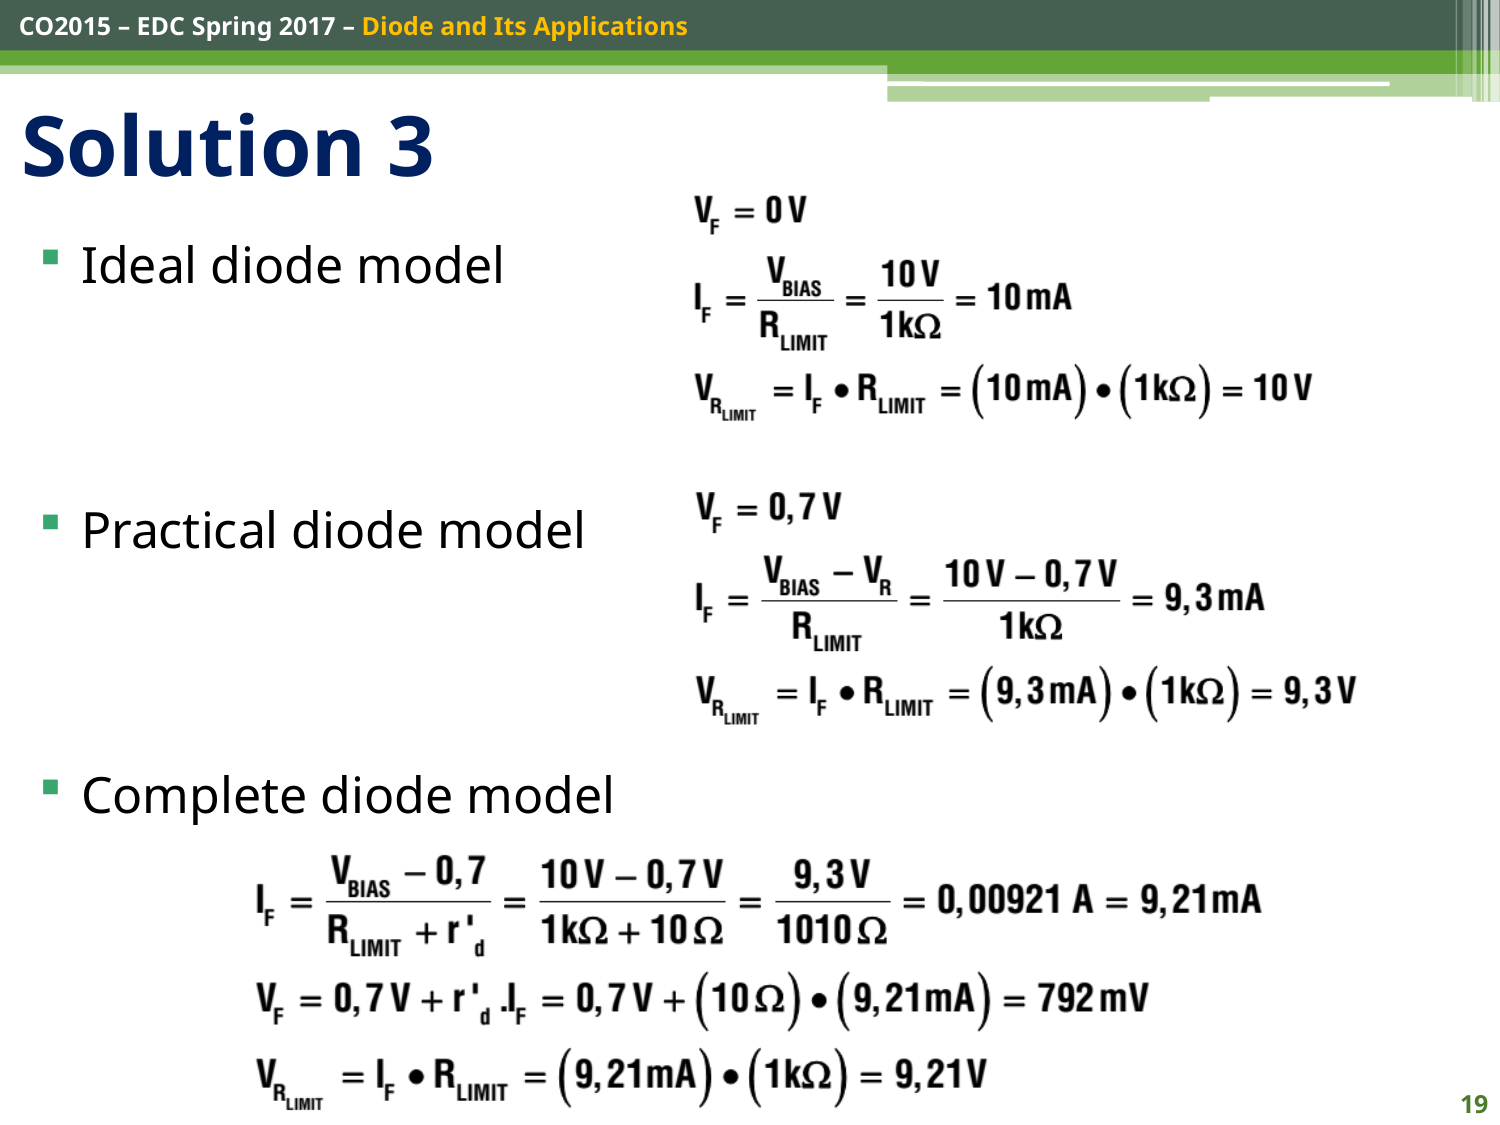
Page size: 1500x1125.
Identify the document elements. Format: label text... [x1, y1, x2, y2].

picture [241, 846, 1272, 1118]
picture [691, 191, 1329, 428]
list Ideal diode model Practical diode model Complete diode model [6, 225, 1485, 1079]
title Solution 3 [6, 77, 1485, 209]
picture [691, 486, 1364, 737]
